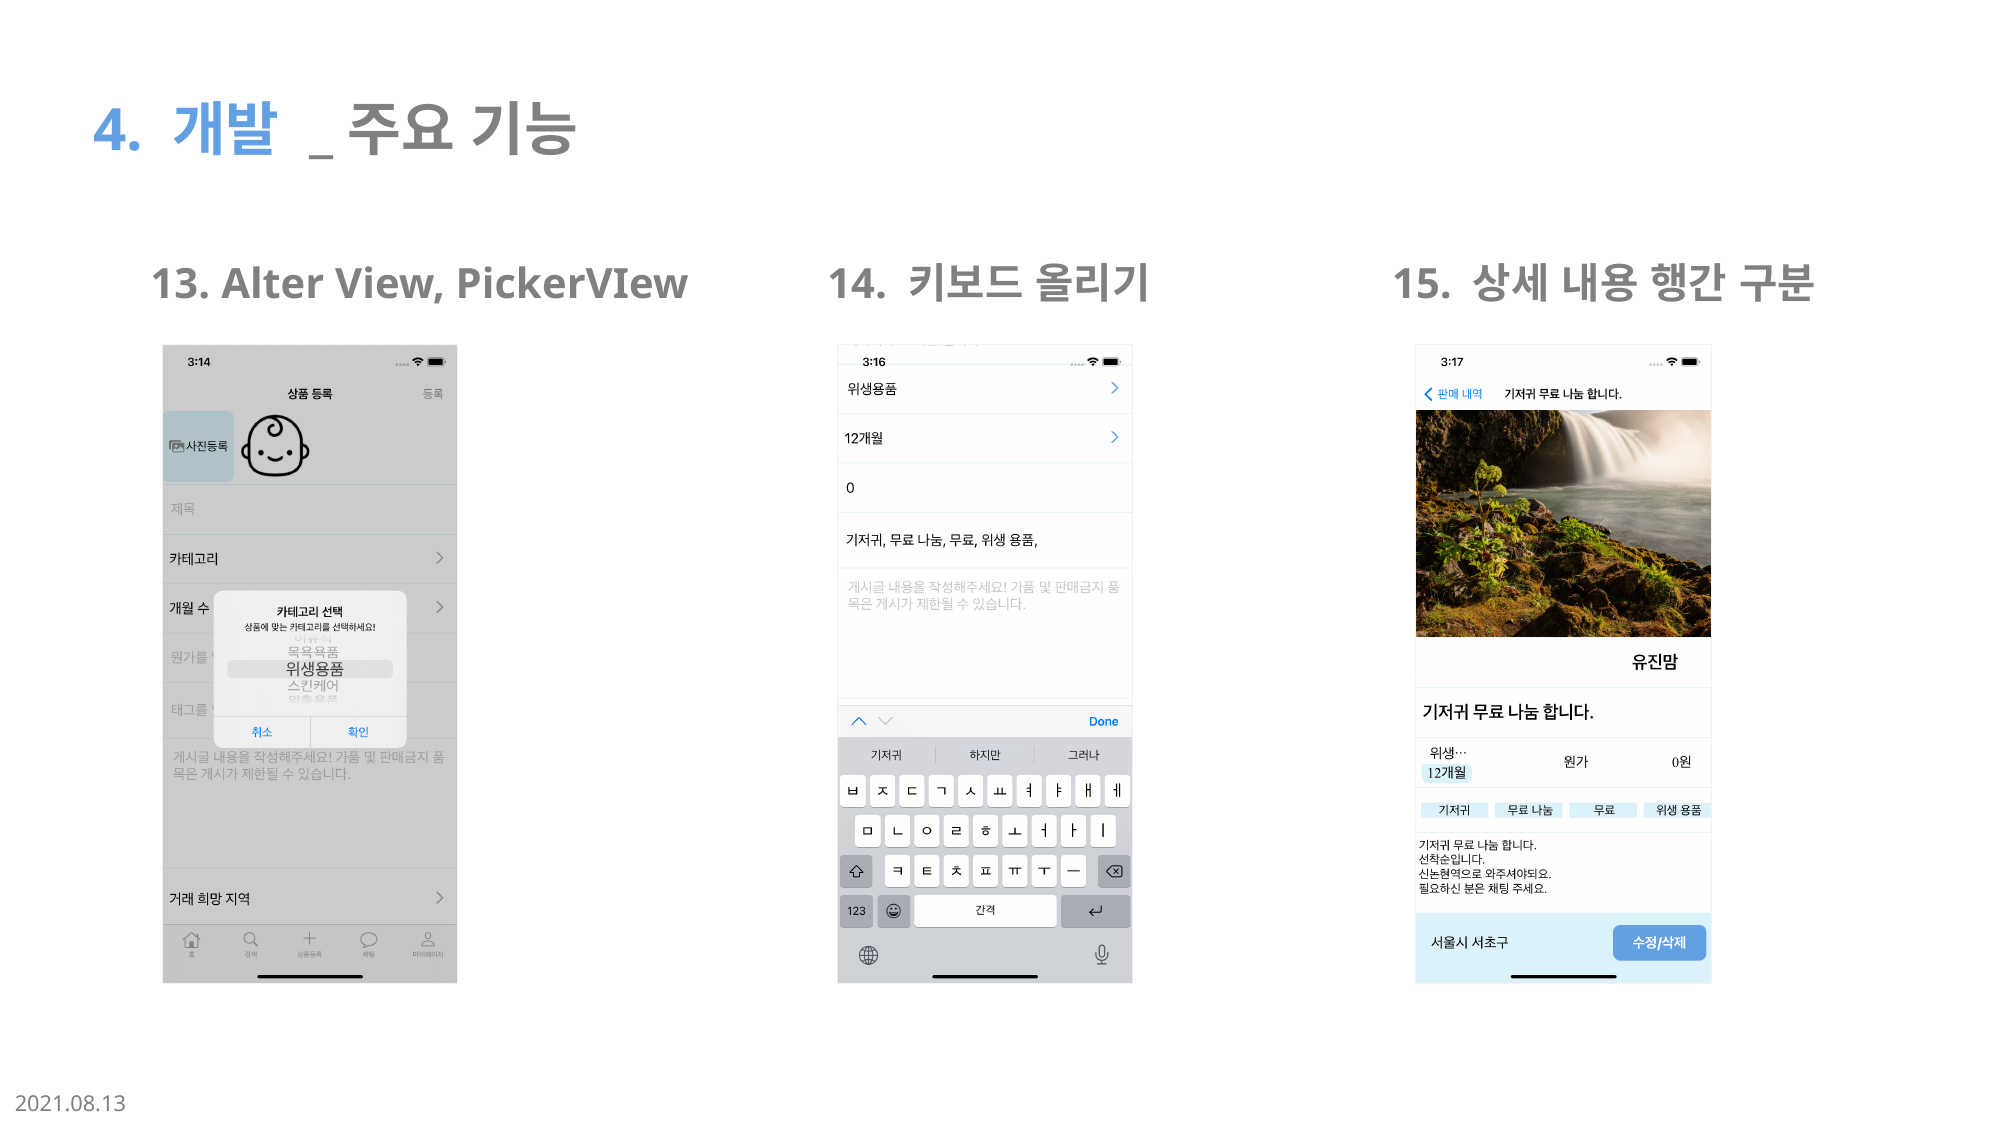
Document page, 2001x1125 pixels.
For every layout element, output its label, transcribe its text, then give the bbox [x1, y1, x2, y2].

text_box 13. Alter View, PickerVIew [135, 249, 780, 315]
text_box 14. 키보드 올리기 [812, 249, 1377, 315]
picture [1415, 344, 1712, 984]
text_box 4. 개발 _주요 기능 [78, 84, 938, 170]
text_box 15. 상세 내용 행간 구분 [1377, 249, 1975, 315]
picture [837, 344, 1133, 984]
text_box 2021.08.13 [0, 1082, 799, 1123]
picture [162, 344, 458, 984]
